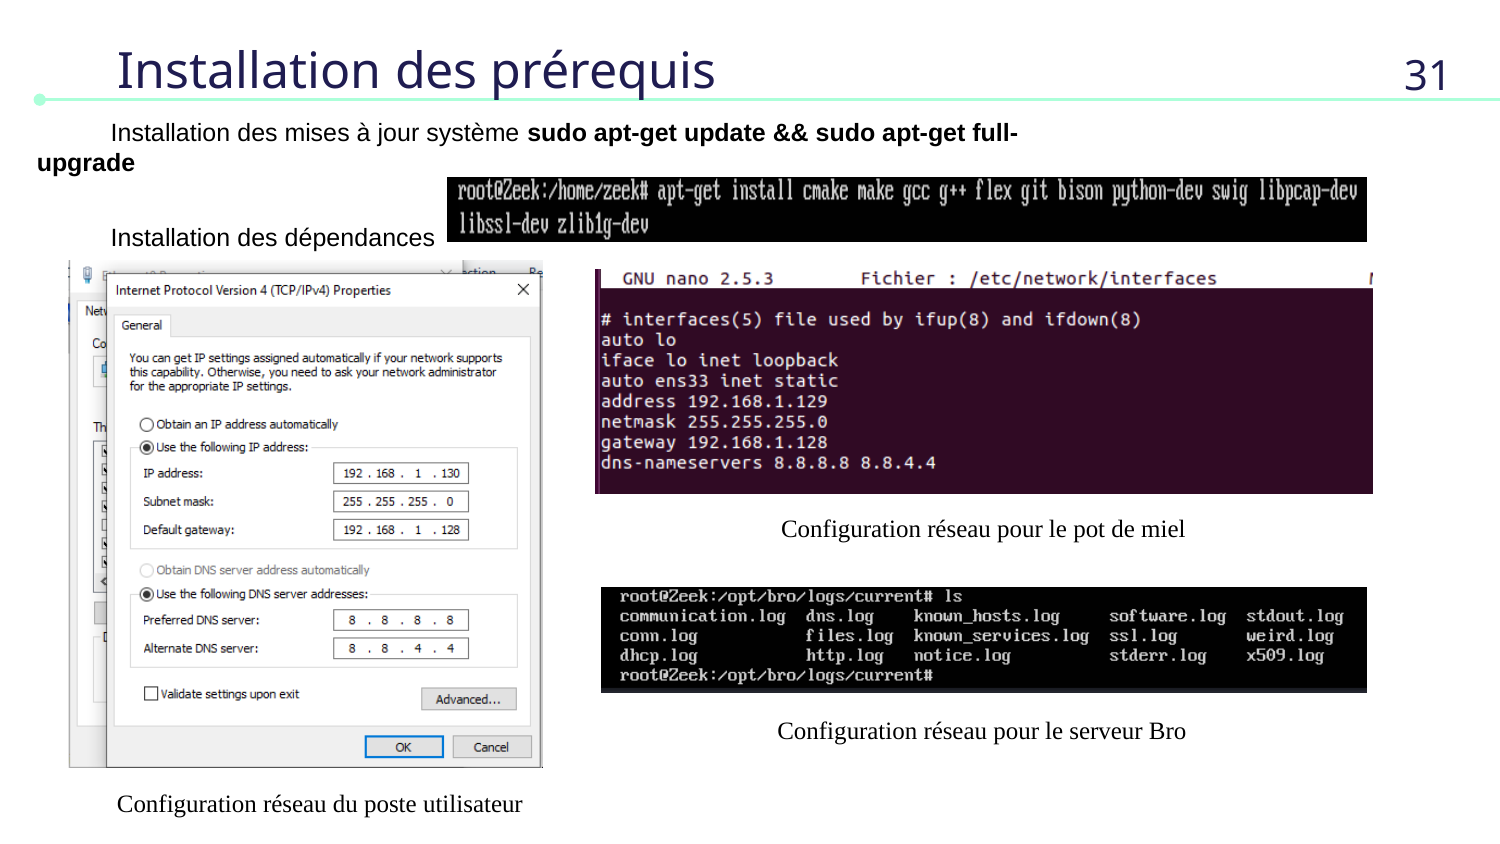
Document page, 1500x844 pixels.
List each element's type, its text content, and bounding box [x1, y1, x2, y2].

picture [601, 587, 1367, 693]
picture [594, 269, 1373, 495]
picture [68, 260, 543, 768]
text_box Configuration réseau pour le pot de miel [705, 504, 1262, 550]
text_box Configuration réseau pour le serveur Bro [597, 707, 1367, 753]
text_box 31 [1389, 21, 1472, 114]
text_box Configuration réseau du poste utilisateur [101, 780, 554, 825]
title Installation des prérequis [102, 23, 1101, 113]
text_box Installation des mises à jour système sudo apt-get update && sudo apt-get full-upgrade Installation des dépendances [21, 123, 1060, 289]
picture [447, 177, 1367, 242]
